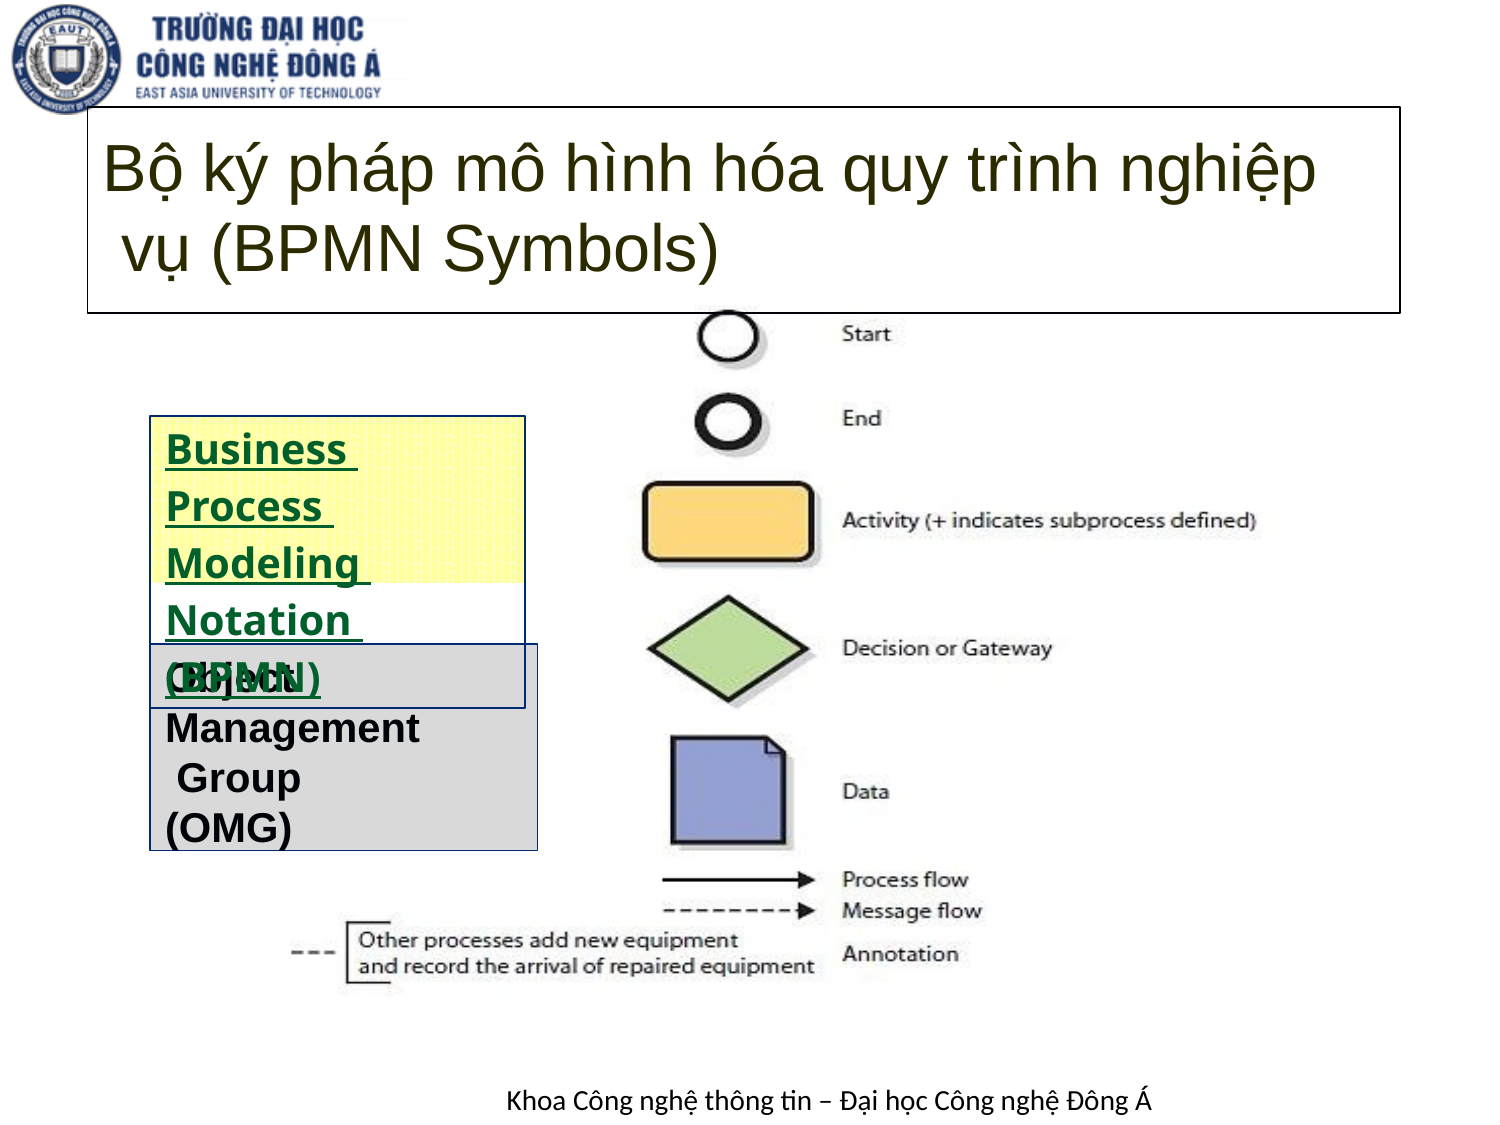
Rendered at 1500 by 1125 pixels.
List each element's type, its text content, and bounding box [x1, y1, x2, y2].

title Bộ ký pháp mô hình hóa quy trình nghiệp vụ (BPMN Symbols) [87, 107, 1400, 313]
text_box Object Management Group (OMG) [149, 709, 285, 851]
picture [149, 305, 1279, 996]
text_box Business Process Modeling Notation (BPMN) [149, 590, 285, 709]
picture [4, 4, 408, 115]
